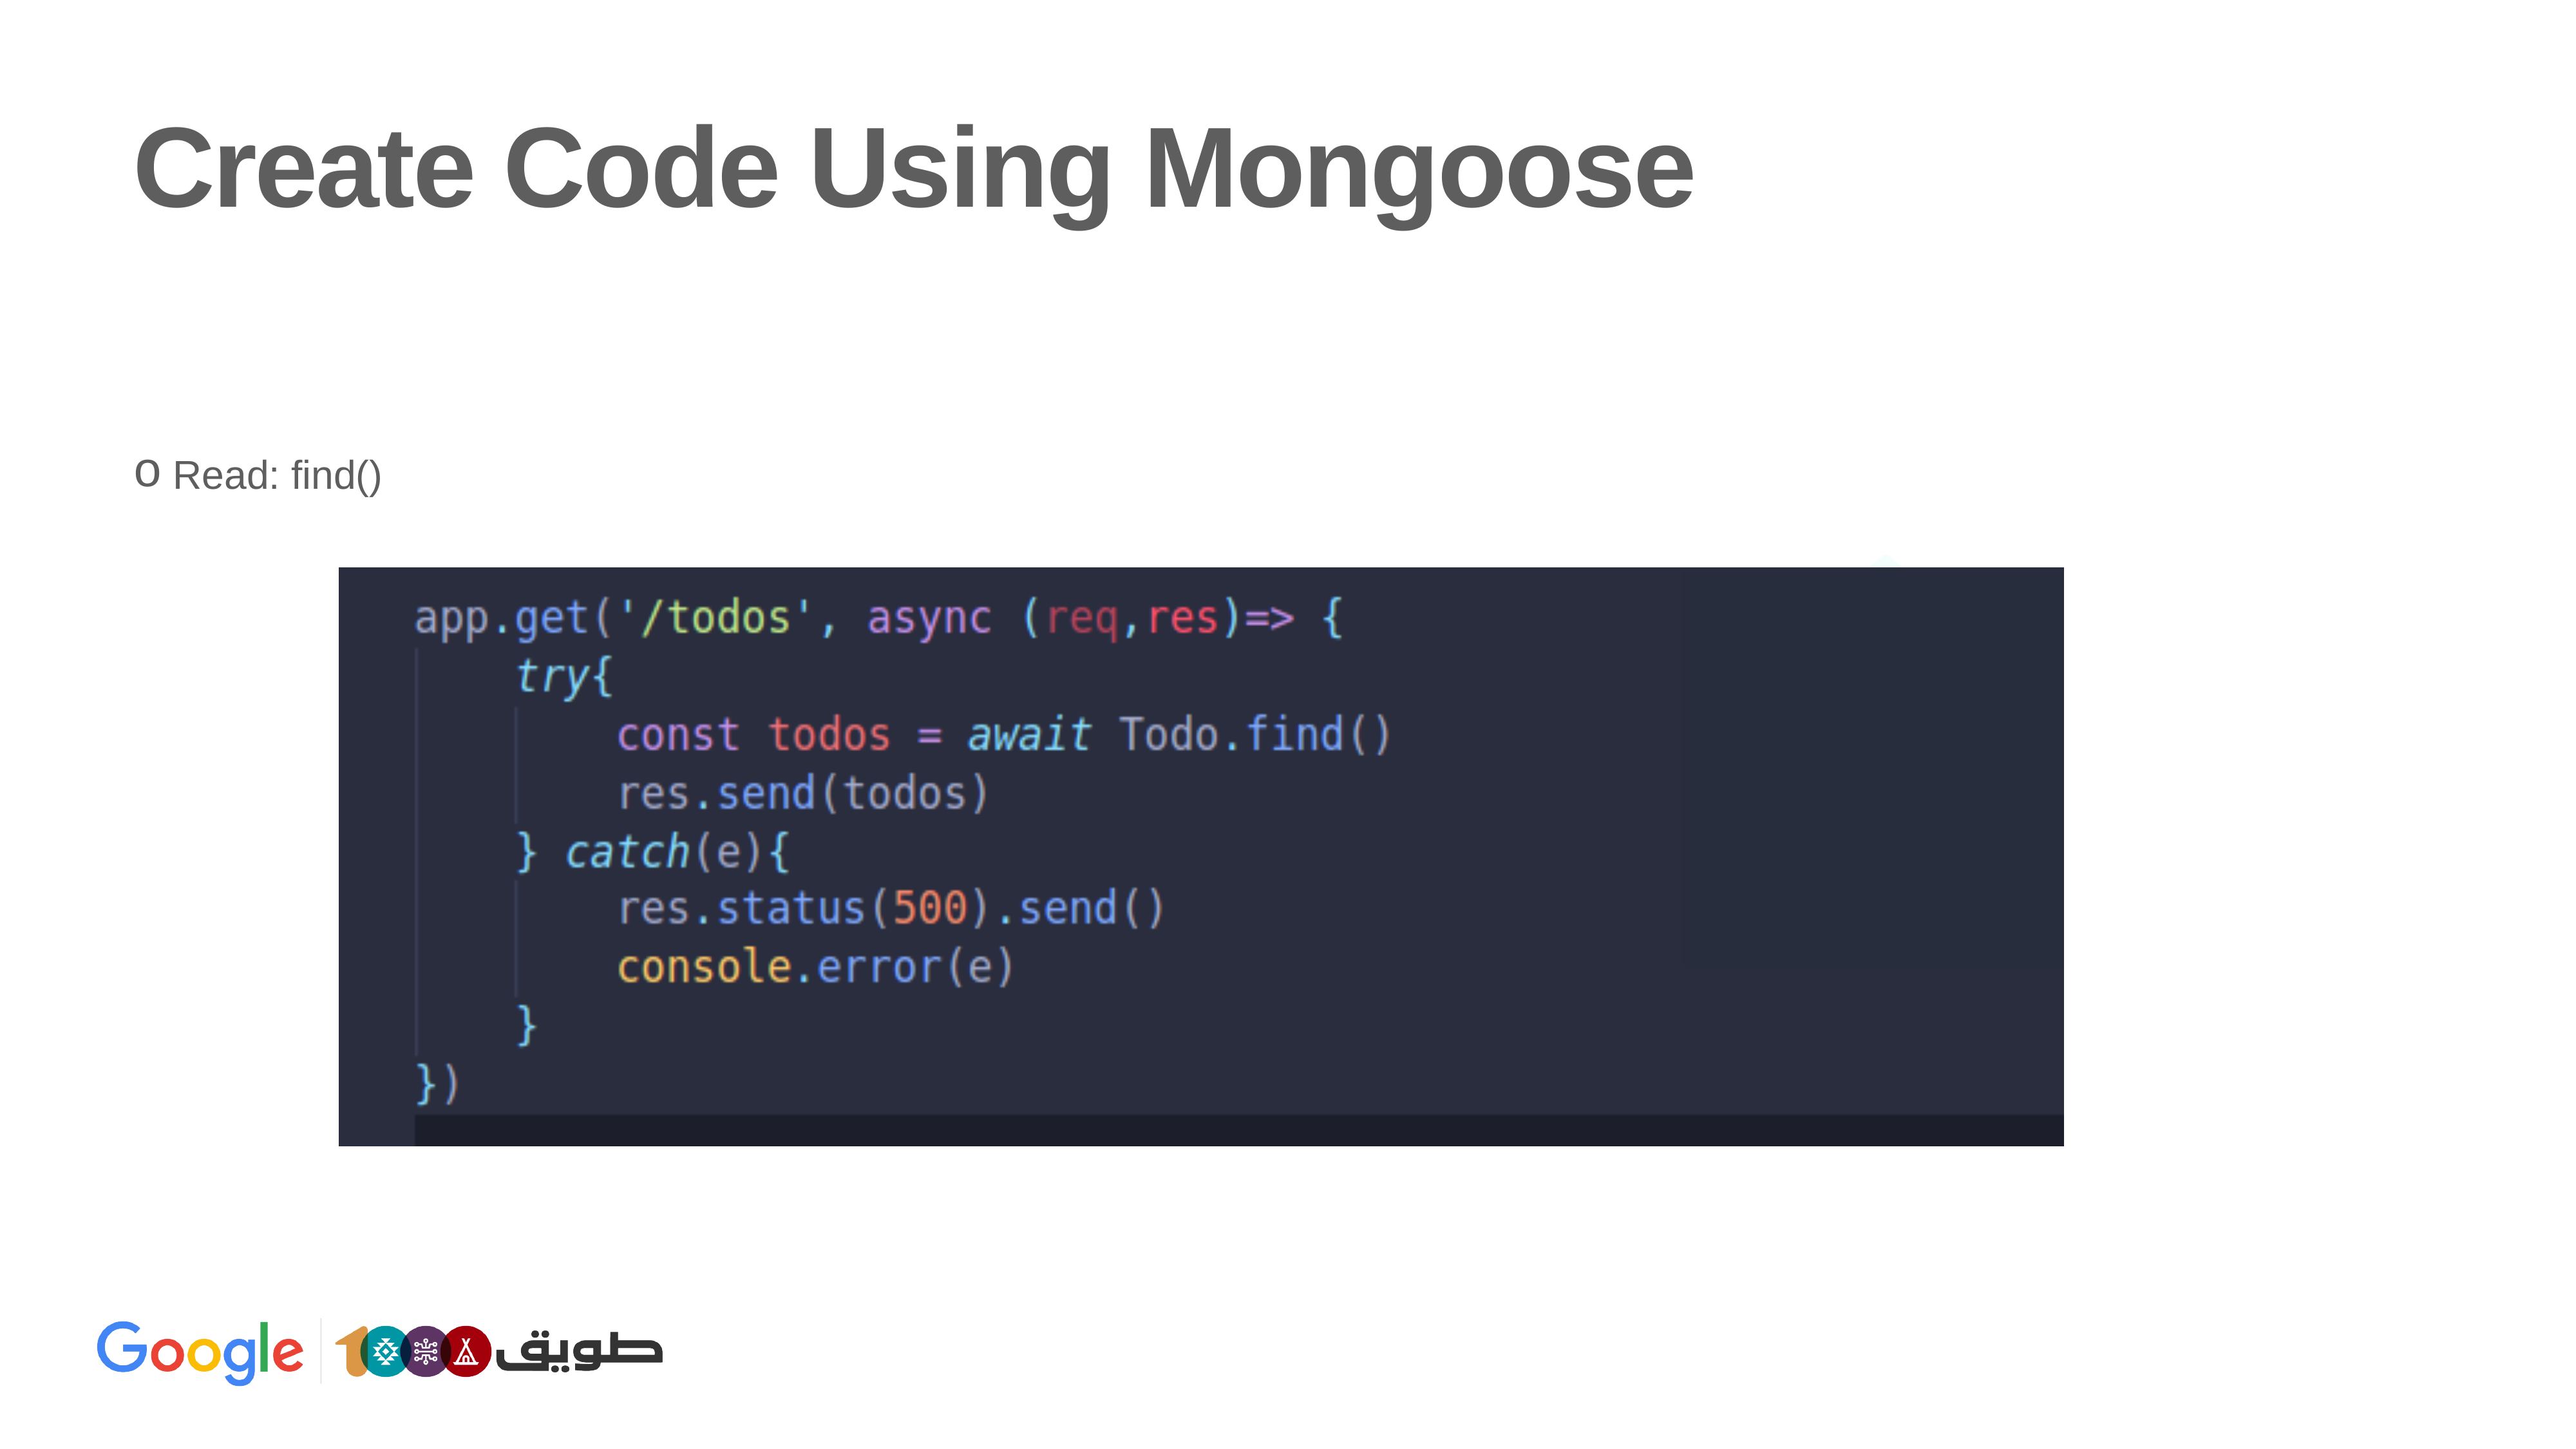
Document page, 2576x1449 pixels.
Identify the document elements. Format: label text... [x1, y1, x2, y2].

list Read: find() [127, 448, 1161, 1321]
picture [339, 147, 2441, 1302]
picture [53, 1159, 708, 1449]
title Create Code Using Mongoose [127, 113, 1723, 266]
